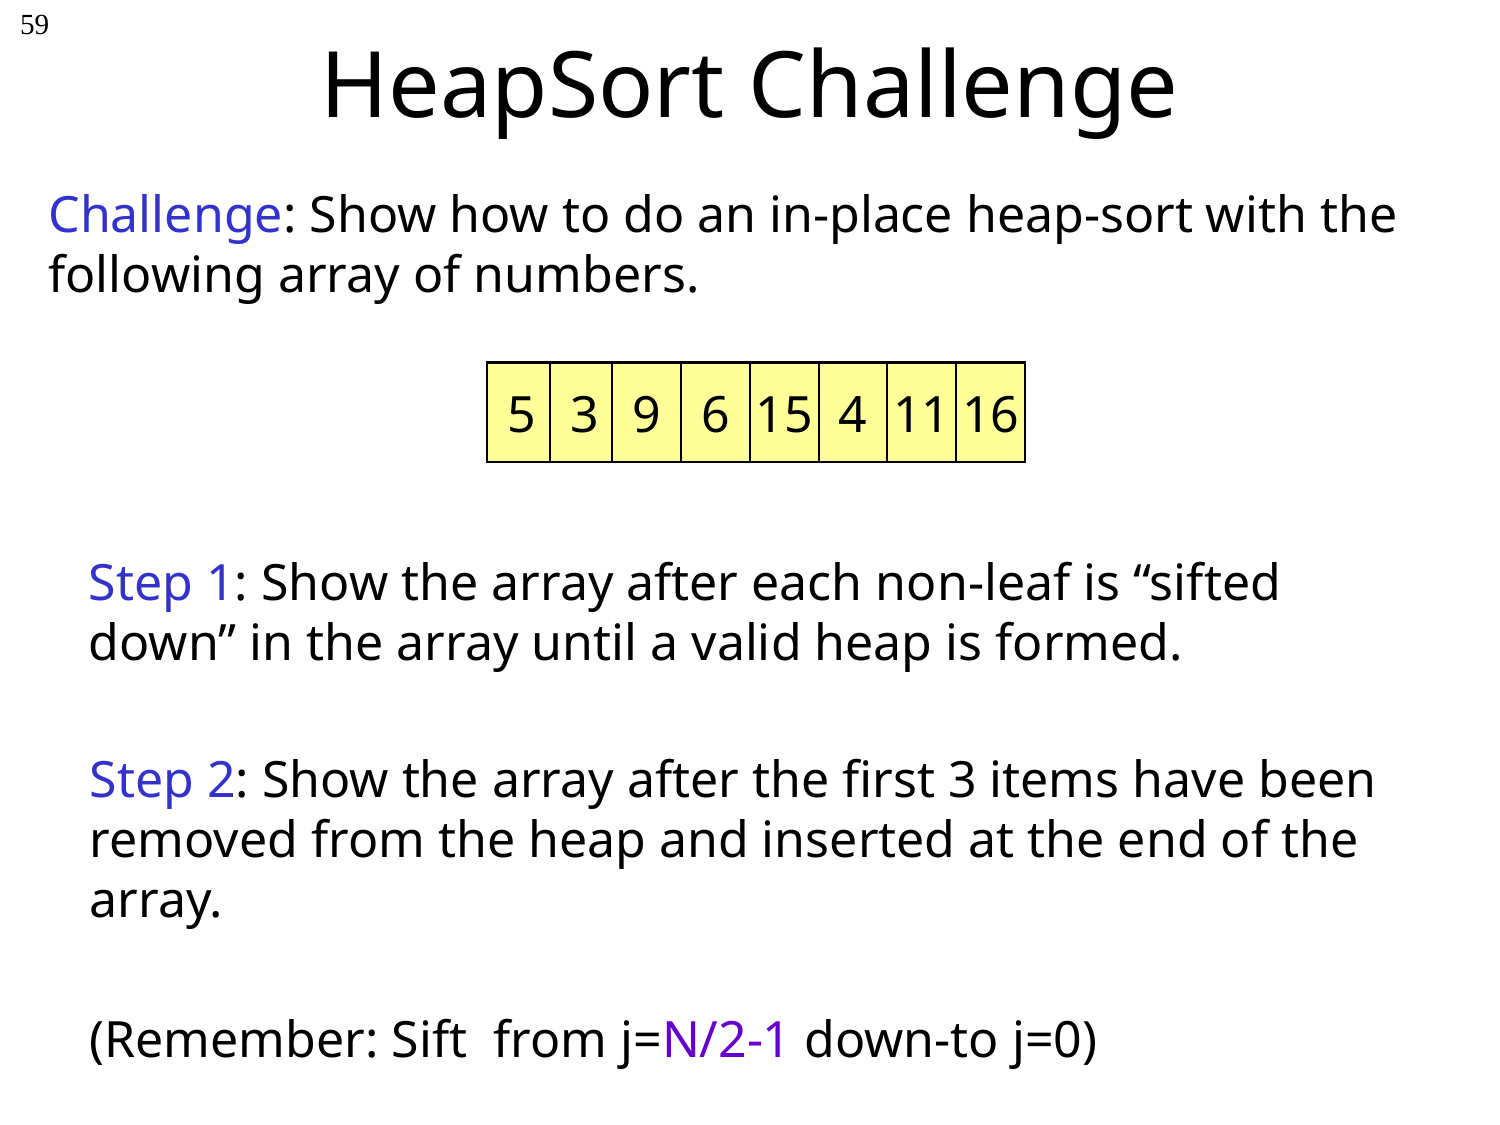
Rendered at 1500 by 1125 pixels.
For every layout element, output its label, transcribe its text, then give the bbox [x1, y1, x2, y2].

text_box 5 [487, 362, 549, 463]
text_box 11 [887, 362, 956, 463]
text_box 3 [549, 362, 612, 463]
text_box 15 [749, 362, 818, 463]
text_box 9 [612, 362, 681, 463]
text_box Step 2: Show the array after the first 3 items have been removed from the heap and inserted at the end of the array. [74, 740, 1451, 935]
text_box 16 [956, 362, 1025, 463]
title HeapSort Challenge [112, 0, 1388, 174]
text_box 4 [818, 362, 887, 463]
text_box (Remember: Sift from j=N/2-1 down-to j=0) [74, 999, 1425, 1075]
slide_number 59 [0, 0, 65, 73]
text_box Step 1: Show the array after each non-leaf is “sifted down” in the array until a valid heap is formed. [74, 543, 1450, 679]
text_box Challenge: Show how to do an in-place heap-sort with the following array of numbers. [33, 174, 1480, 310]
text_box 6 [681, 362, 749, 463]
